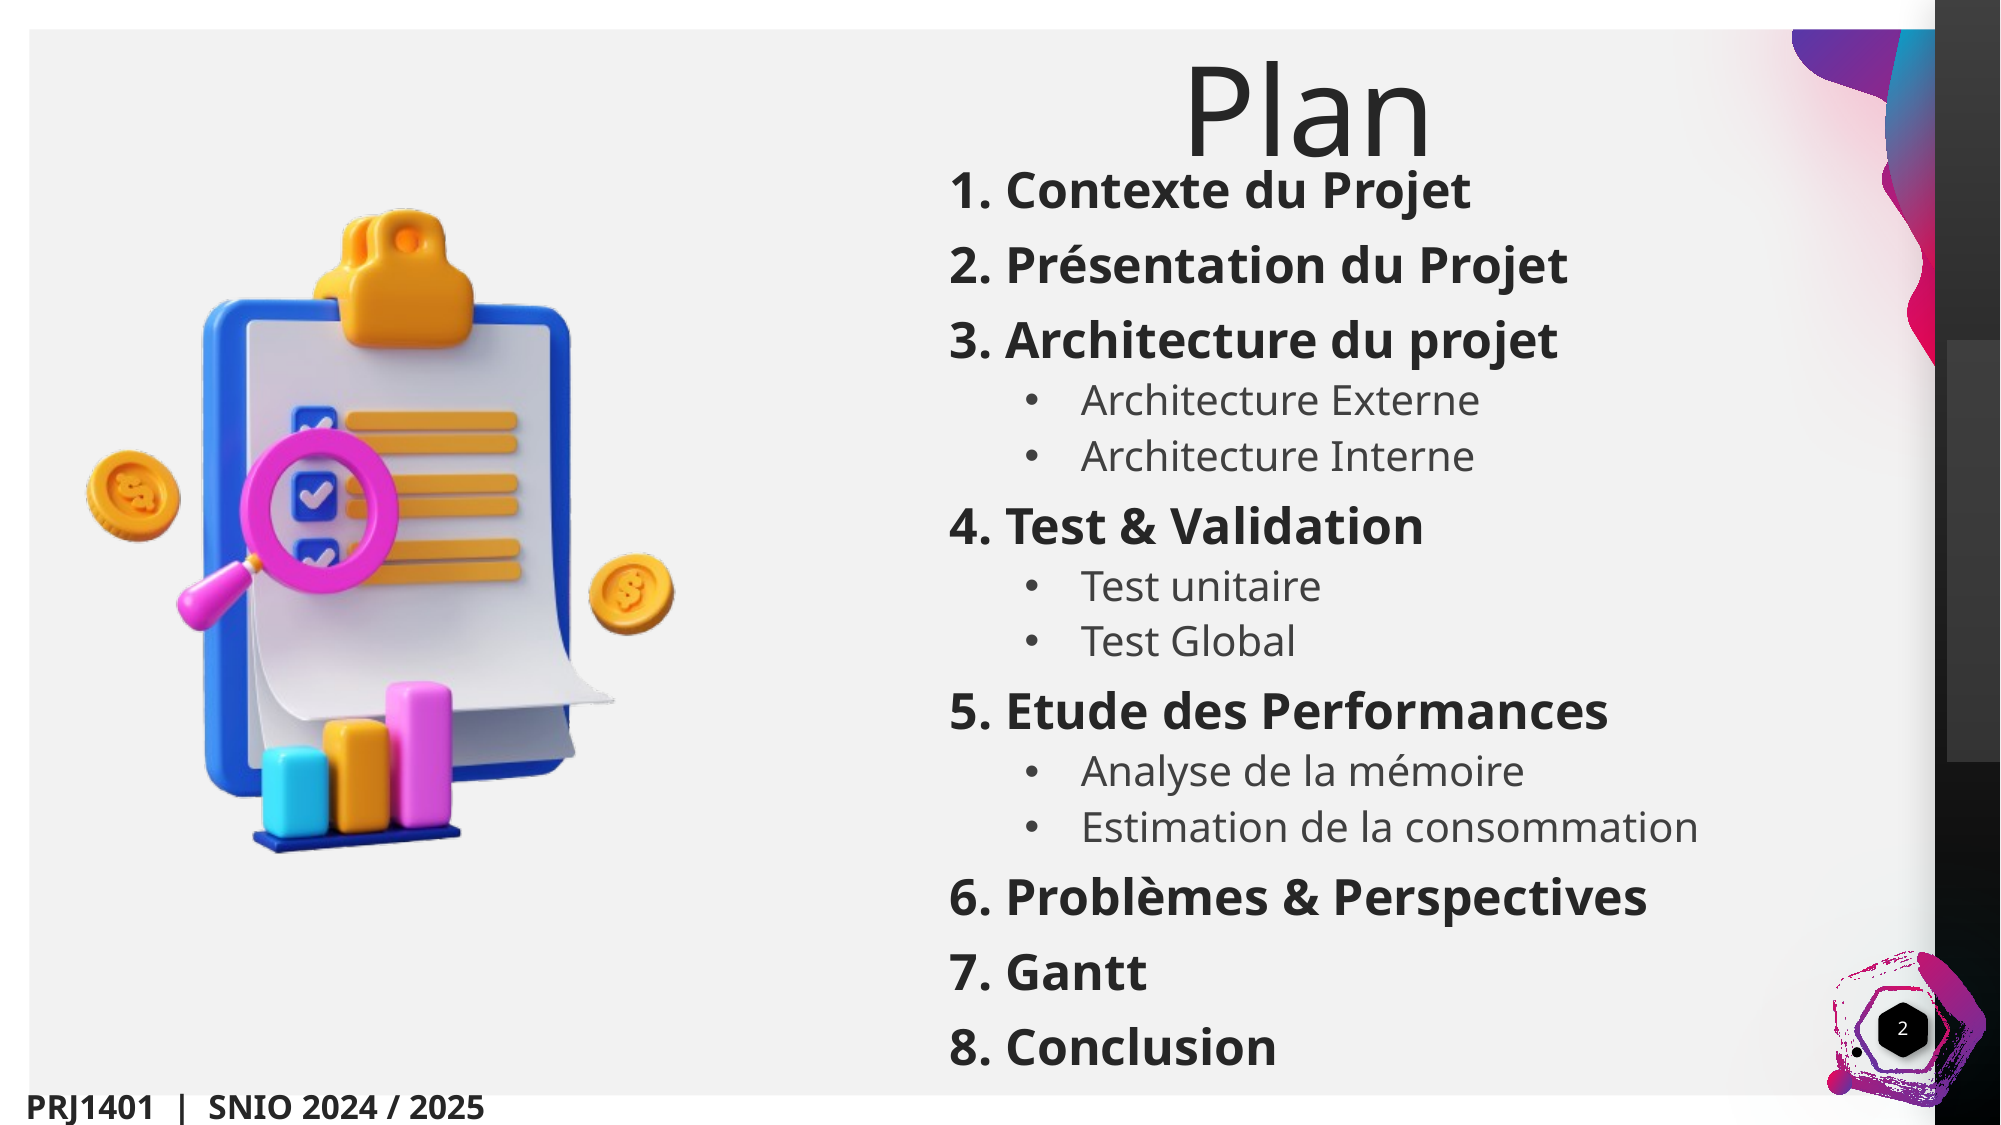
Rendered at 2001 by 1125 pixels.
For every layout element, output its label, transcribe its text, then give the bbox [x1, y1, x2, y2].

slide_number 2 [1872, 1001, 1934, 1057]
subtitle 1. Contexte du Projet 2. Présentation du Projet 3. Architecture du projet Architecture Externe Architecture Interne 4. Test & Validation Test unitaire Test Global 5. Etude des Performances Analyse de la mémoire Estimation de la consommation 6. Problèmes & Perspectives 7. Gantt 8. Conclusion [949, 165, 1842, 1012]
picture [0, 165, 794, 899]
title Plan [1048, 24, 1568, 165]
picture [1947, 340, 2000, 762]
text_box PRJ1401 | SNIO 2024 / 2025 [0, 1091, 625, 1125]
